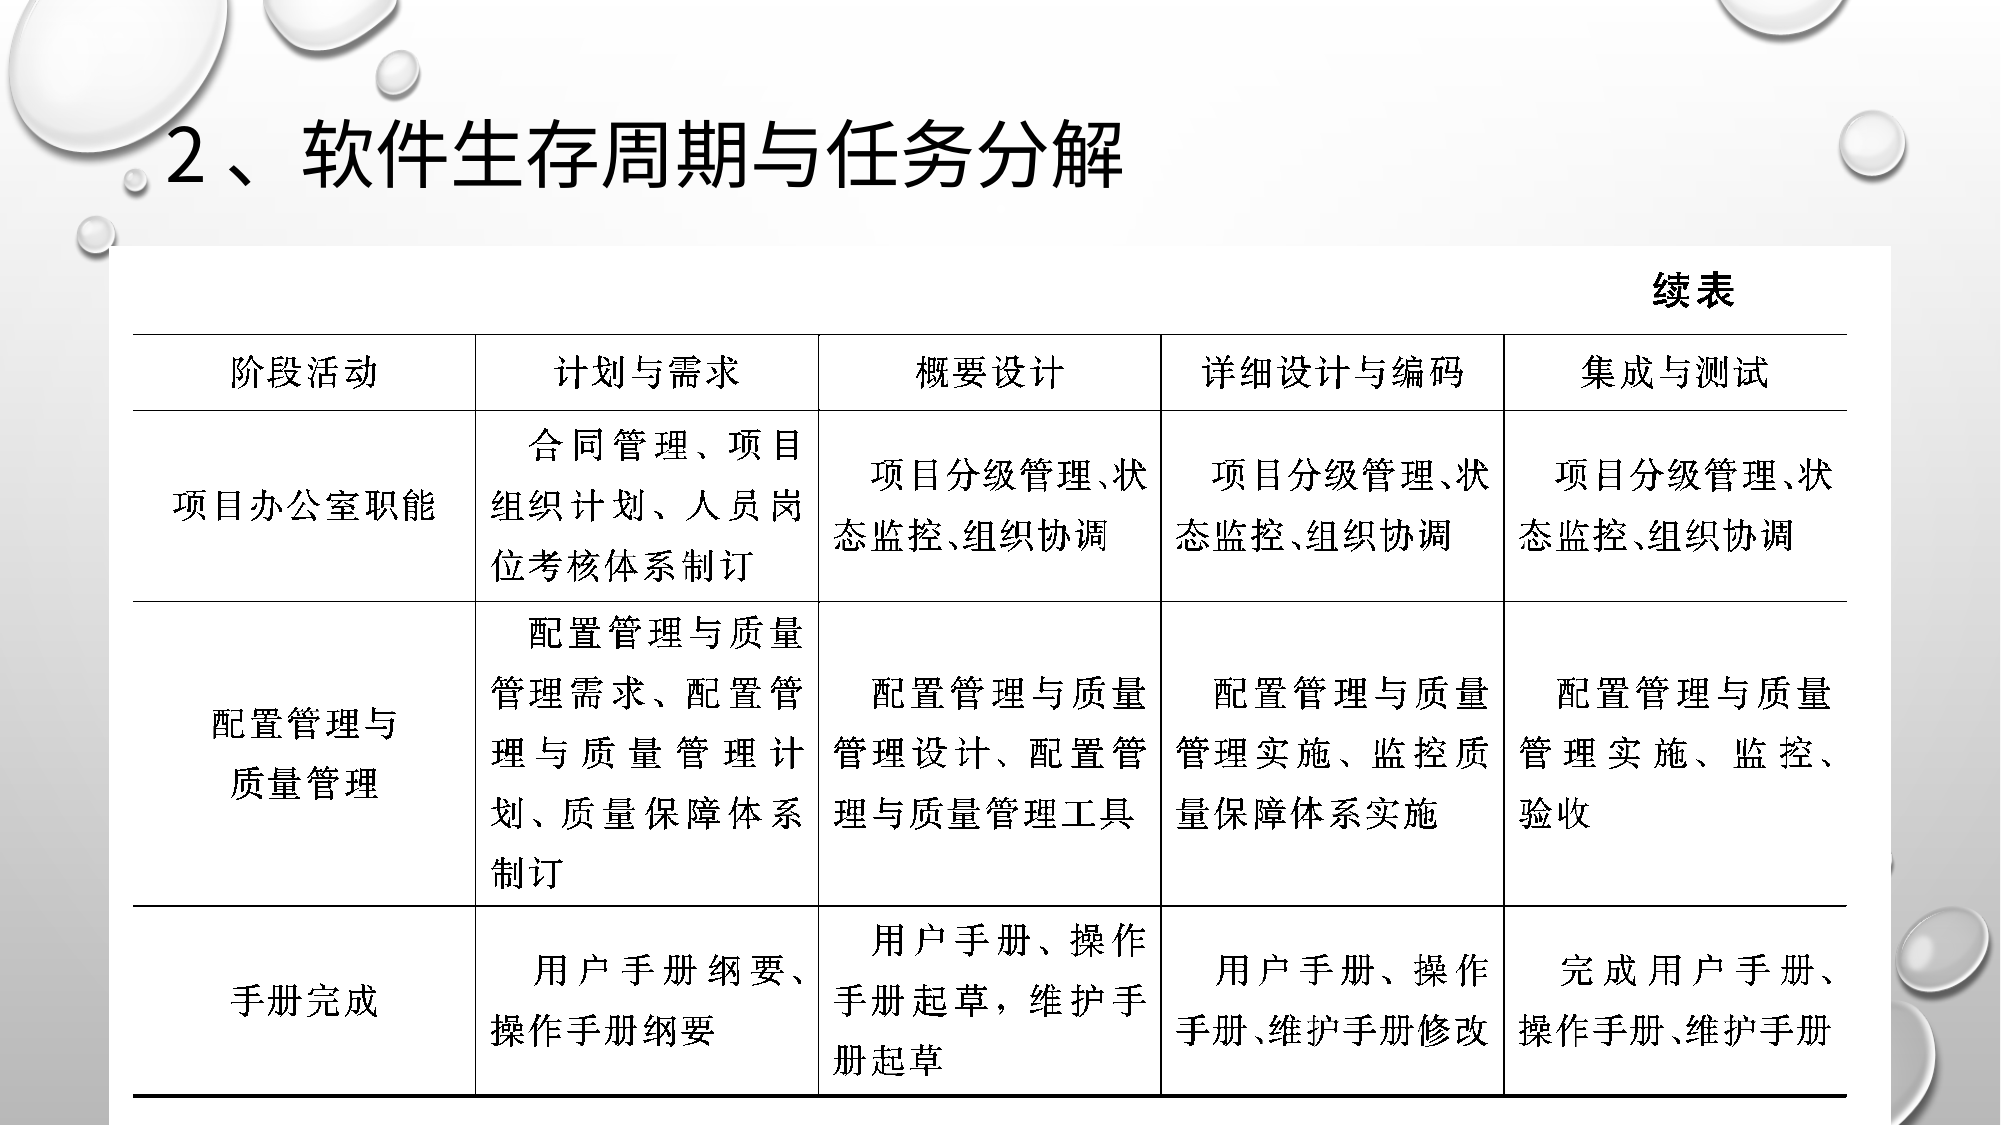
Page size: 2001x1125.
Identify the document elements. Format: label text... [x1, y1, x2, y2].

title 2、软件生存周期与任务分解 [149, 101, 1850, 215]
picture [0, 0, 2000, 1125]
